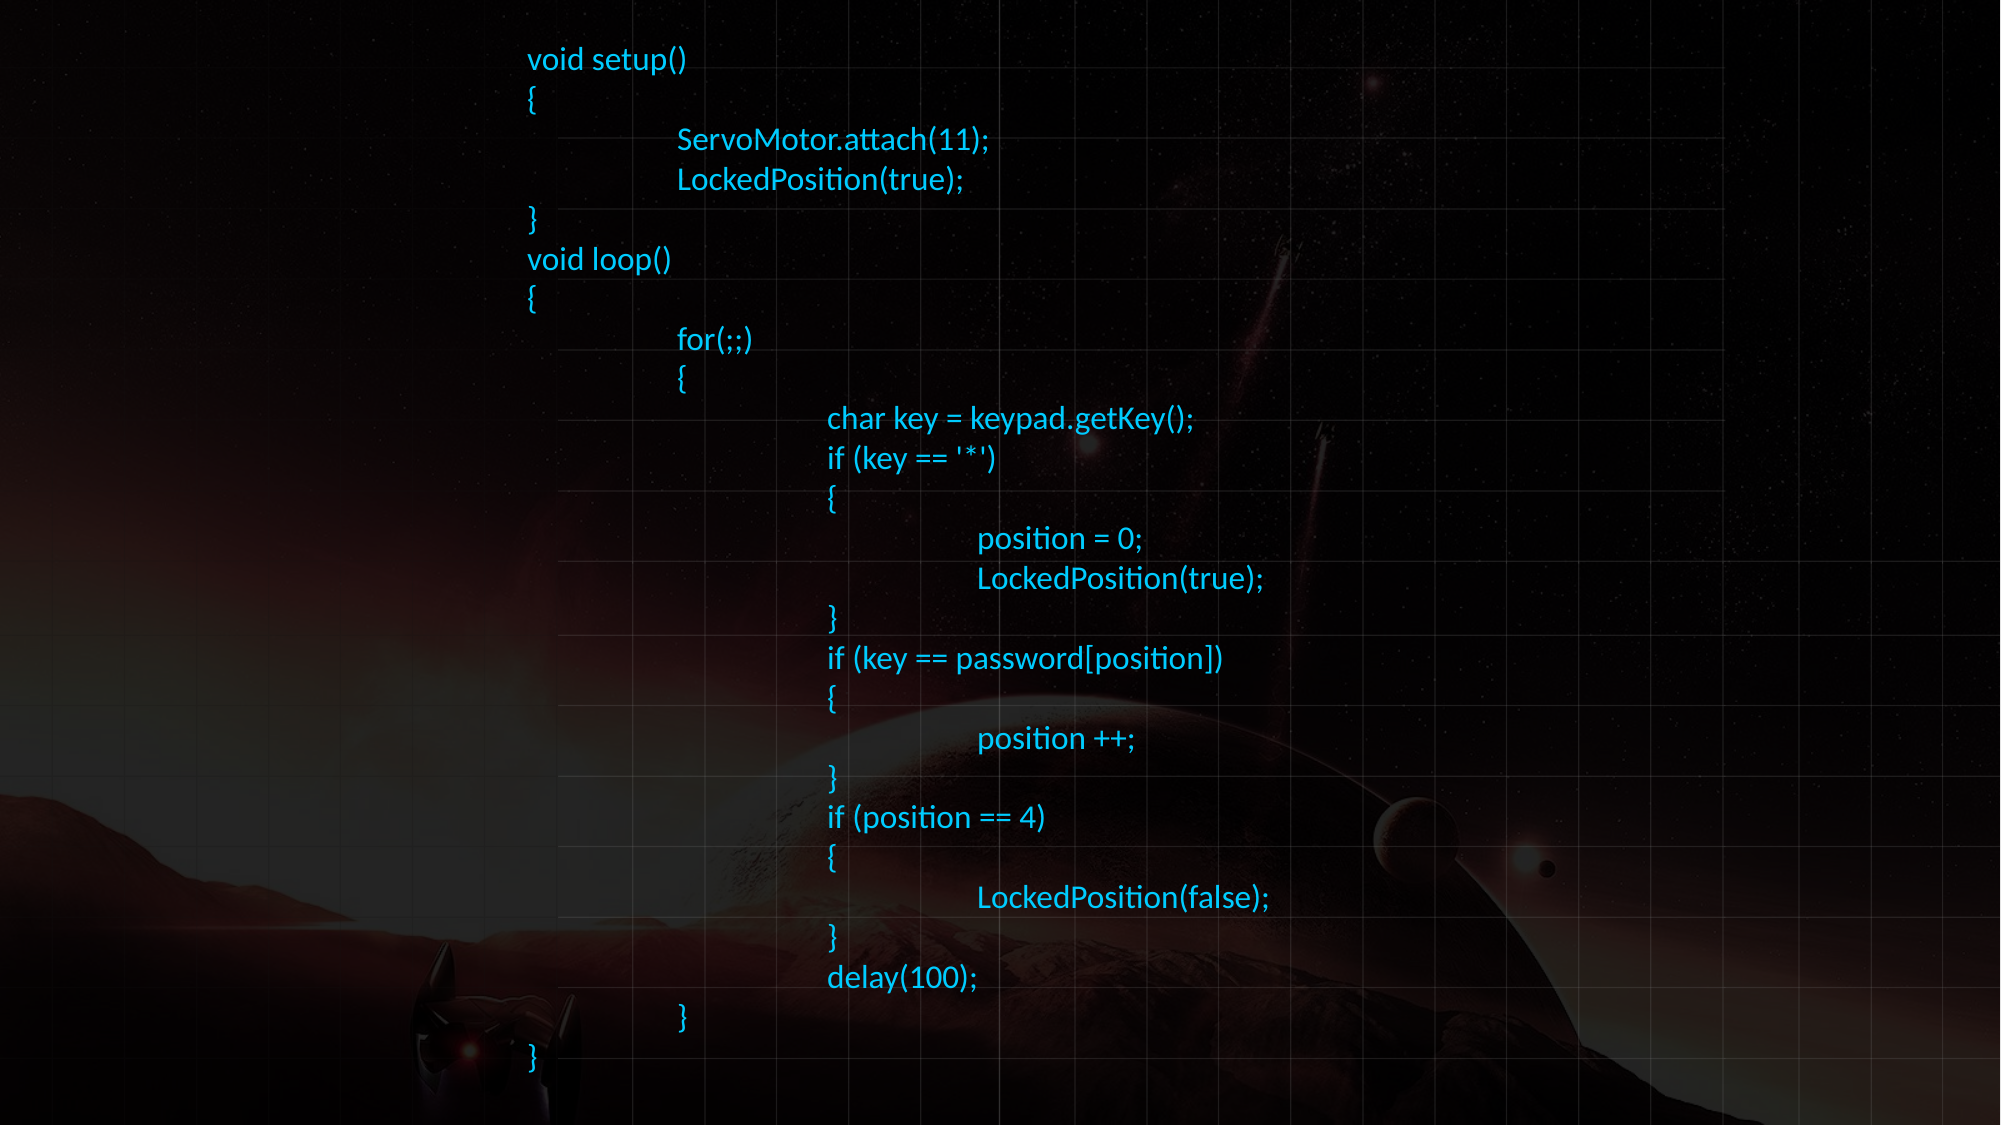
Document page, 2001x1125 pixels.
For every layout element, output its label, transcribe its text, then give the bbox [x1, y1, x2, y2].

text_box void setup() { ServoMotor.attach(11); LockedPosition(true); } void loop() { for(;;) { char key = keypad.getKey(); if (key == '*') { position = 0; LockedPosition(true); } if (key == password[position]) { position ++; } if (position == 4) { LockedPosition(false); } delay(100); } } [512, 29, 1389, 1083]
